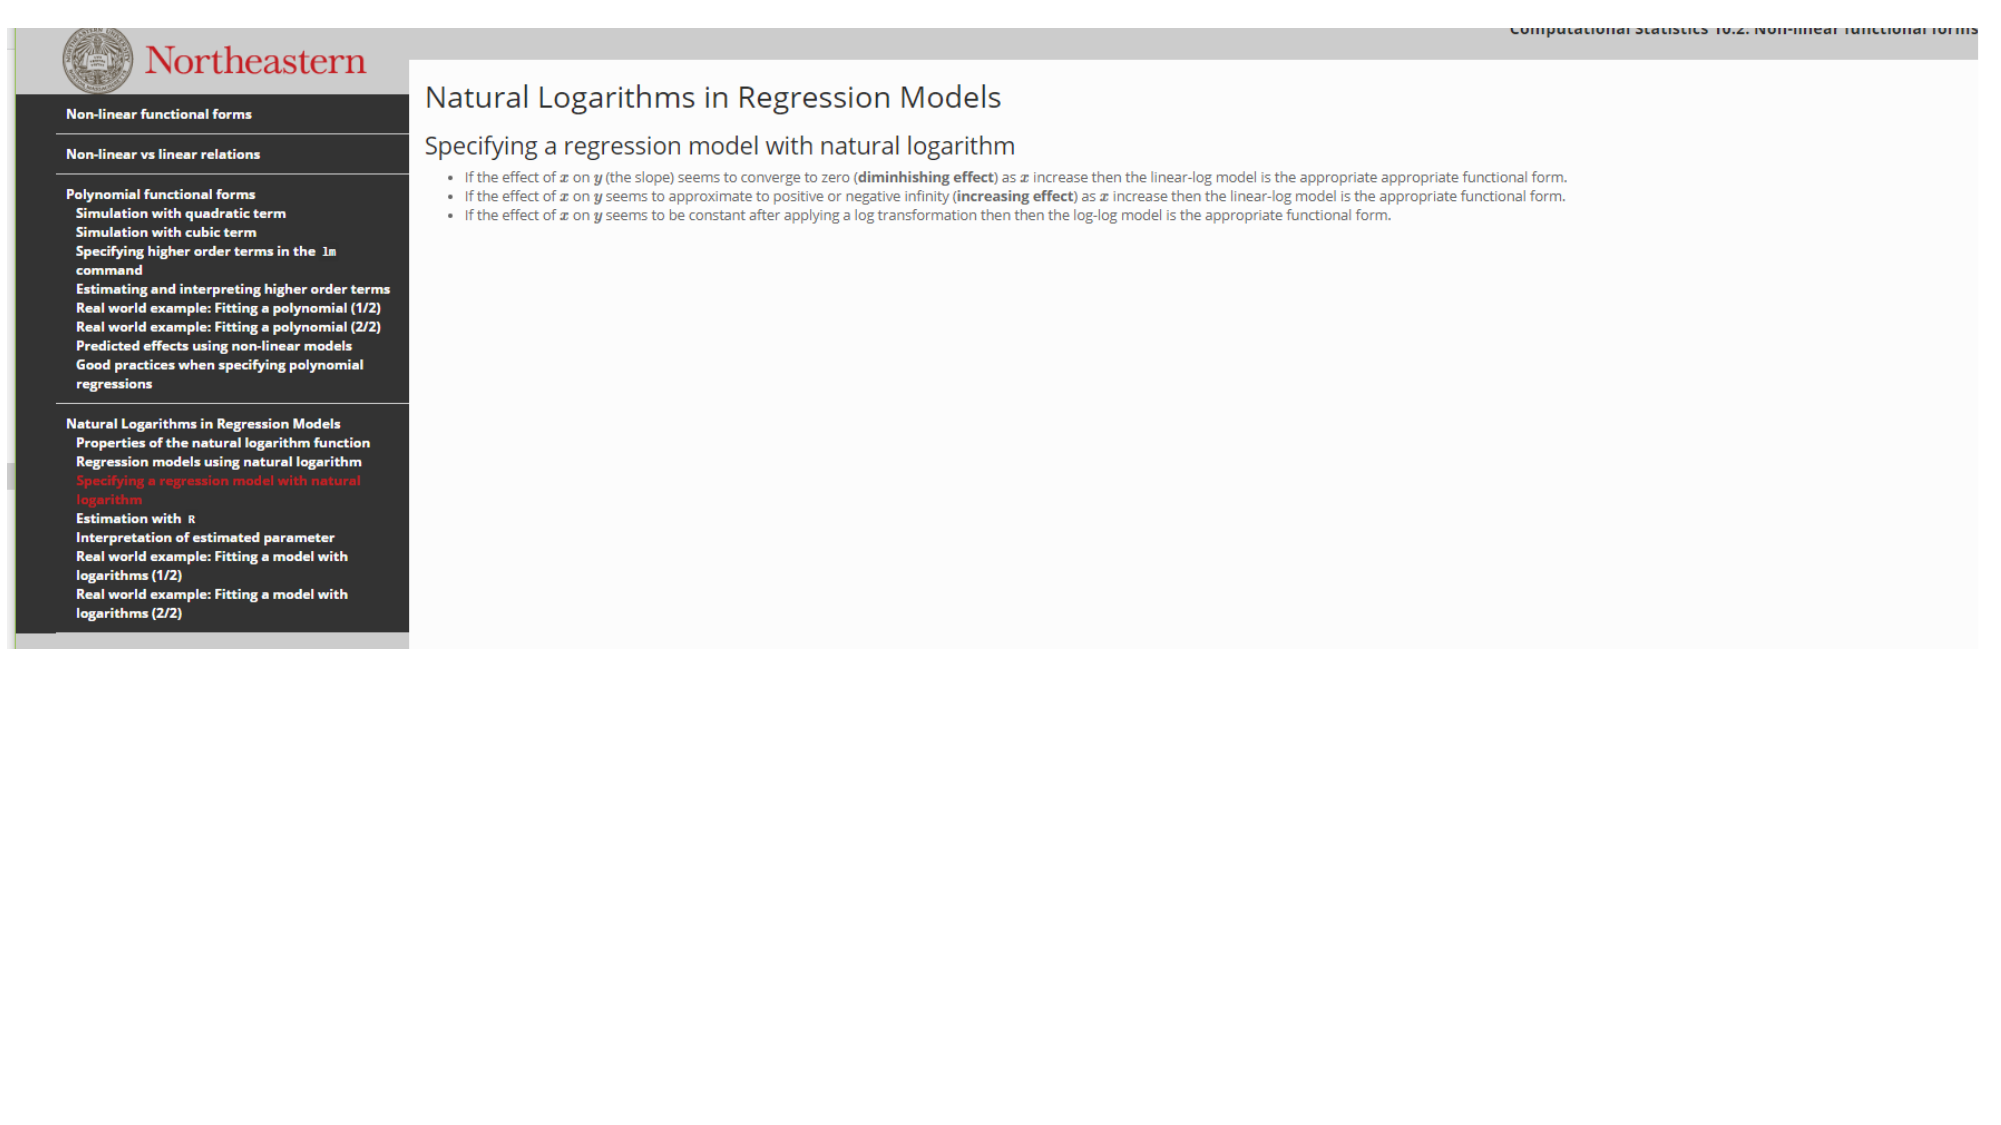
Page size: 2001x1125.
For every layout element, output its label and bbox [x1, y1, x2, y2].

picture [0, 28, 1979, 649]
